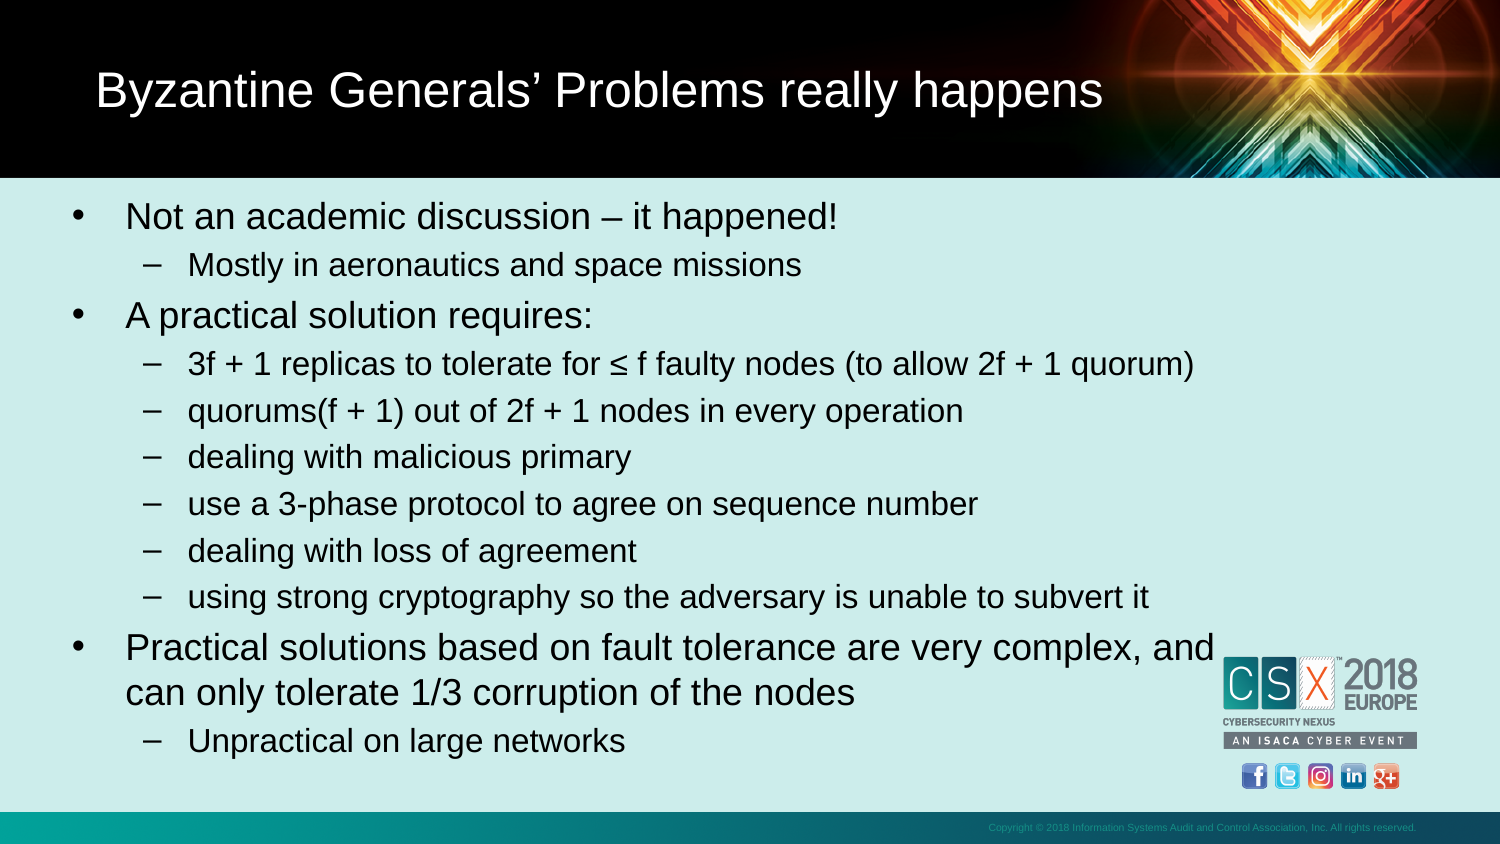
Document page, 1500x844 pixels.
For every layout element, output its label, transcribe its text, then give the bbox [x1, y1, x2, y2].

picture [0, 0, 1500, 844]
list Not an academic discussion – it happened! Mostly in aeronautics and space missions A practical solution requires: 3f + 1 replicas to tolerate for ≤ f faulty nodes (to allow 2f + 1 quorum) quorums(f + 1) out of 2f + 1 nodes in every operation dealing with malicious primary use a 3-phase protocol to agree on sequence number dealing with loss of agreement using strong cryptography so the adversary is unable to subvert it Practical solutions based on fault tolerance are very complex, and can only tolerate 1/3 corruption of the nodes Unpractical on large networks [58, 185, 1248, 762]
list Byzantine Generals’ Problems really happens [80, 0, 1219, 176]
